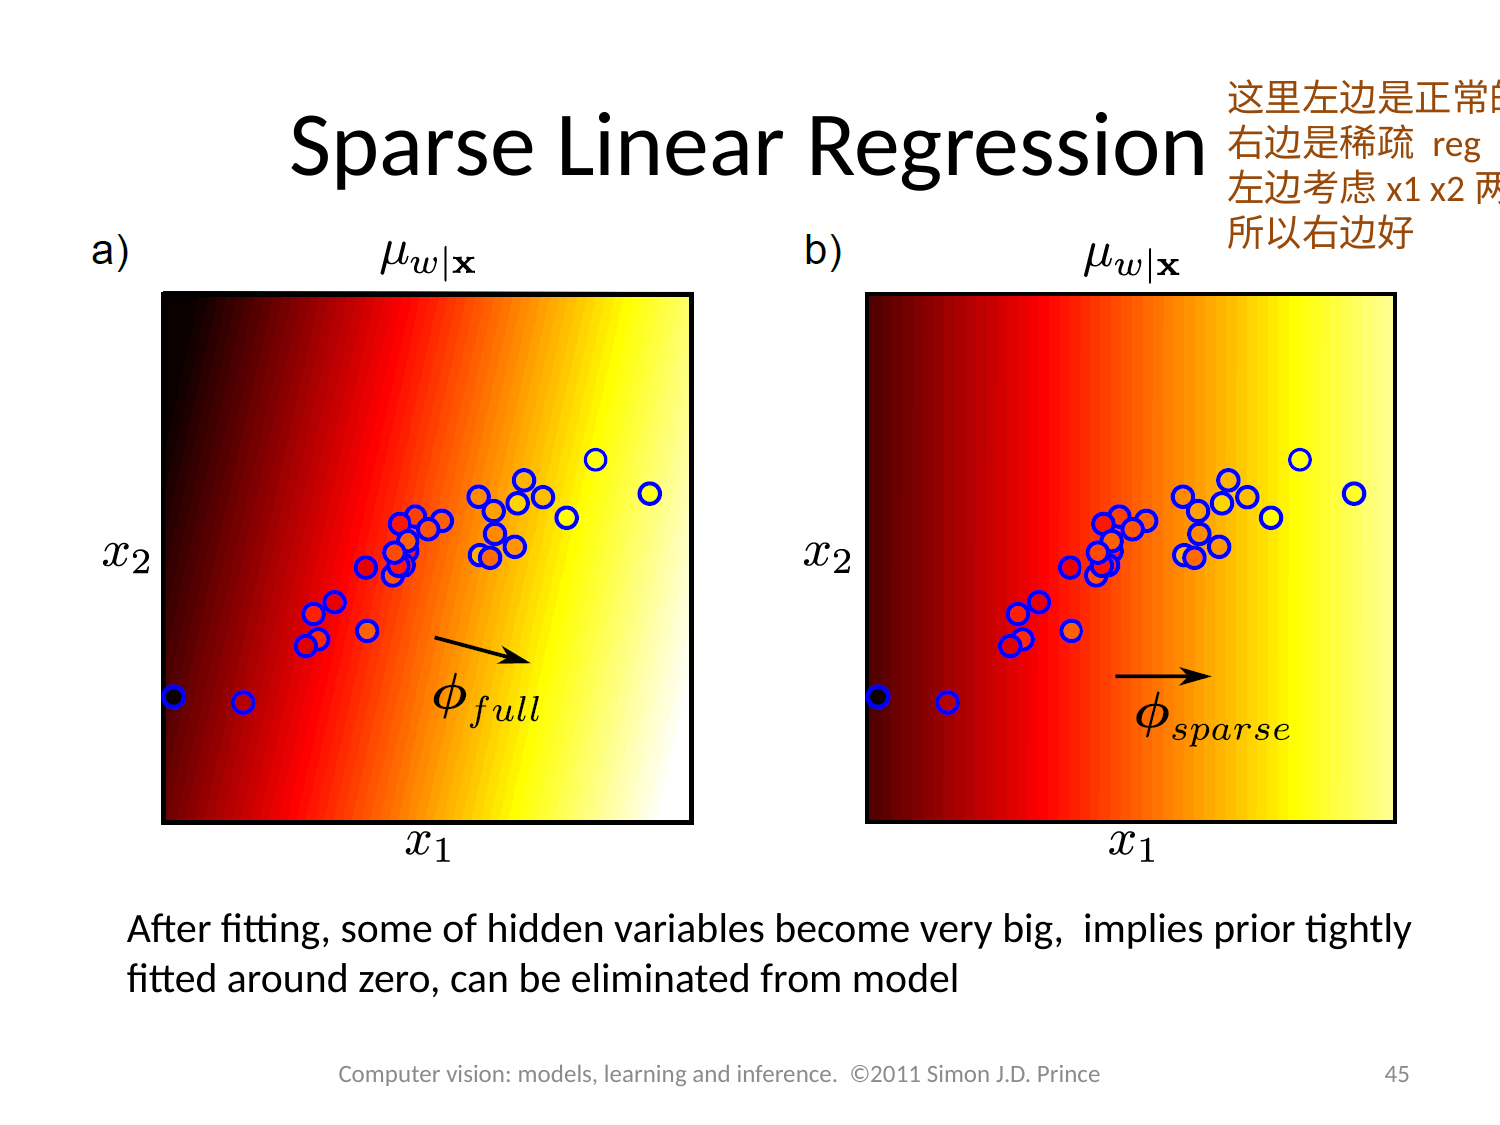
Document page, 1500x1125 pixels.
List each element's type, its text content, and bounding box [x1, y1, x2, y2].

text_box 这里左边是正常的linear reg 右边是稀疏 reg 左边考虑x1 x2两个特征，右边只考虑x1 所以右边好 [1212, 66, 1500, 262]
text_box 45 [1140, 1042, 1425, 1103]
picture [76, 231, 1416, 880]
text_box After fitting, some of hidden variables become very big, implies prior tightly fitted around zero, can be eliminated from model [112, 893, 1500, 1008]
text_box Computer vision: models, learning and inference. ©2011 Simon J.D. Prince [301, 1042, 1140, 1103]
title Sparse Linear Regression [75, 45, 1425, 231]
